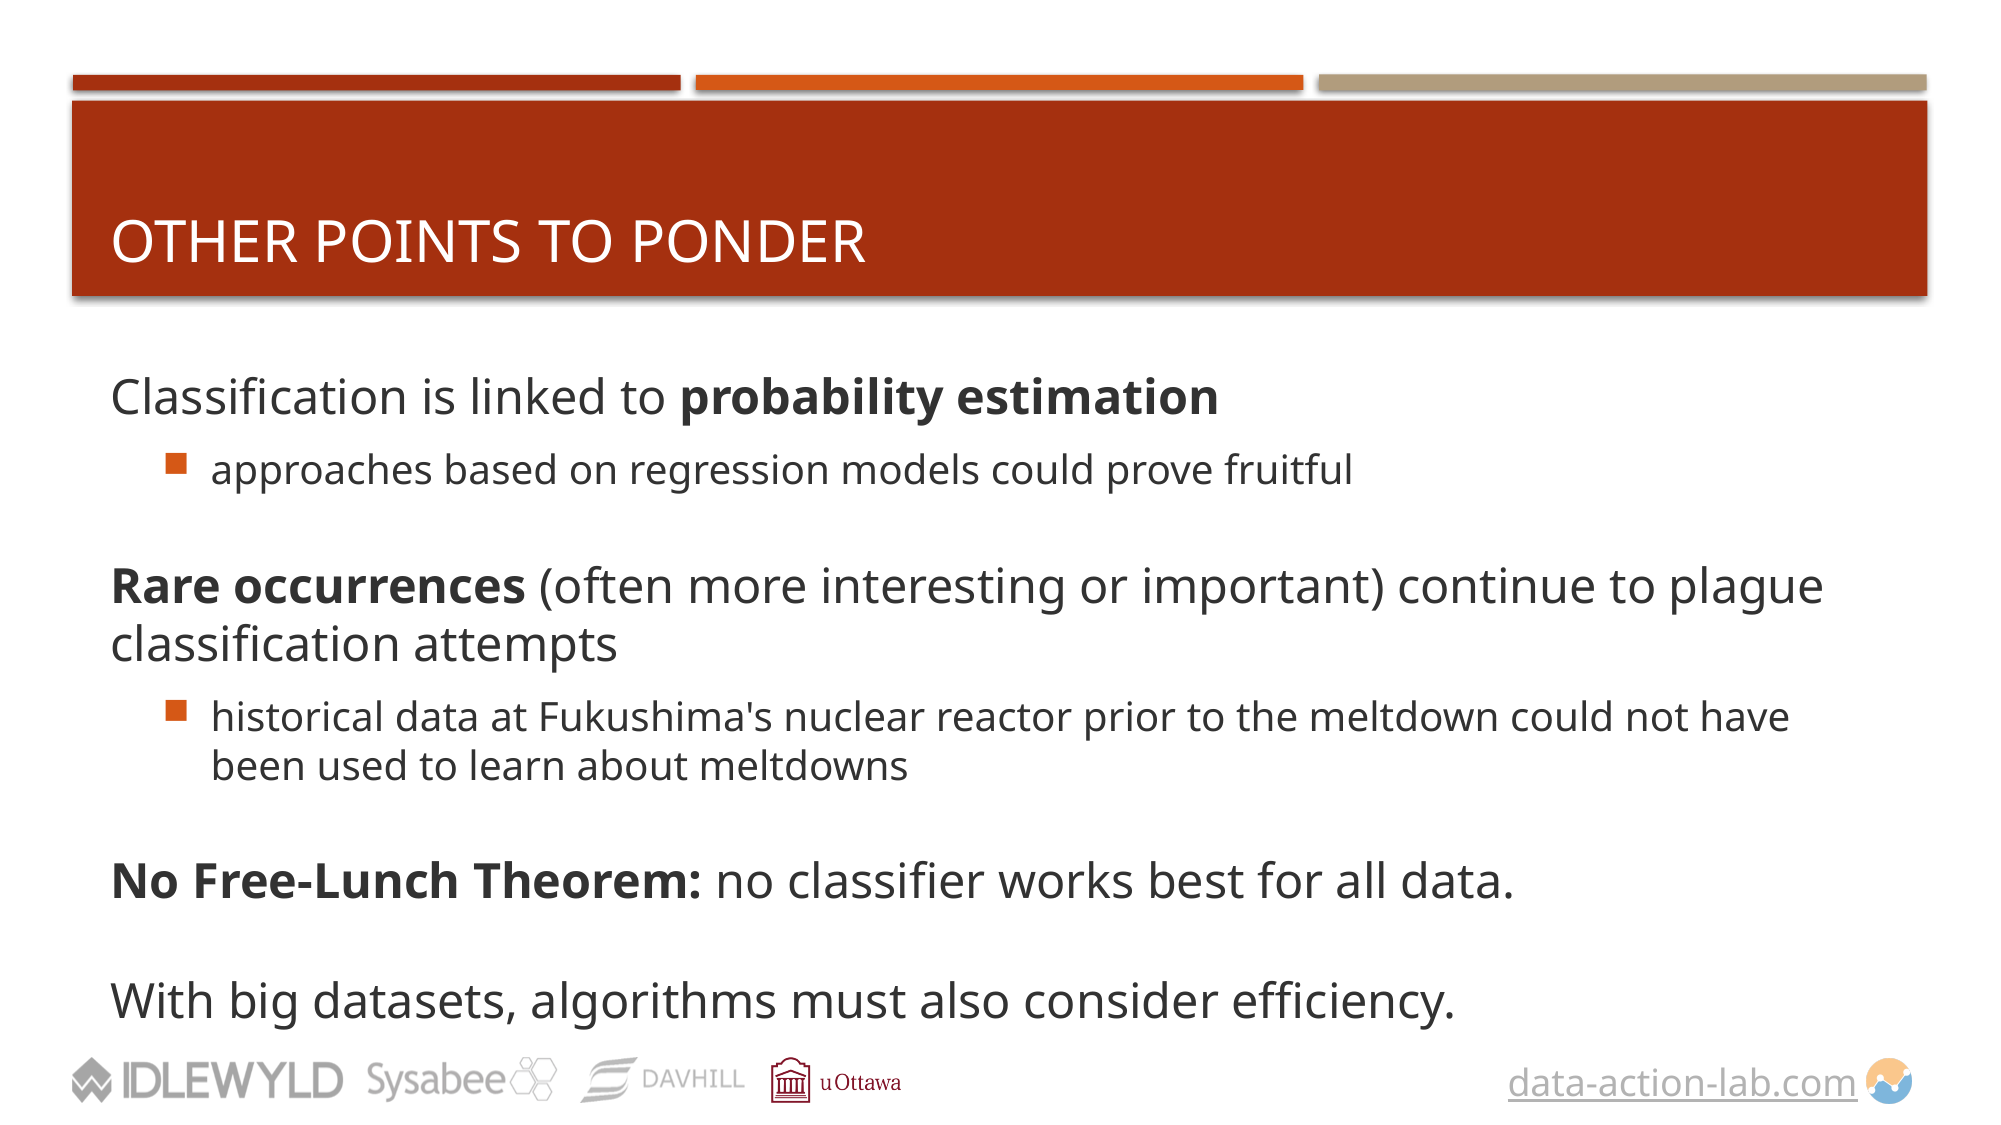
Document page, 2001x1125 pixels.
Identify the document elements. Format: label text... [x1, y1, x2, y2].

picture [72, 1057, 745, 1103]
title Other Points to Ponder [95, 115, 1905, 282]
picture [771, 1057, 901, 1103]
list Classification is linked to probability estimation approaches based on regression models could prove fruitful Rare occurrences (often more interesting or important) continue to plague classification attempts historical data at Fukushima's nuclear reactor prior to the meltdown could not have been used to learn about meltdowns No Free-Lunch Theorem: no classifier works best for all data. With big datasets, algorithms must also consider efficiency. [95, 357, 1905, 1037]
